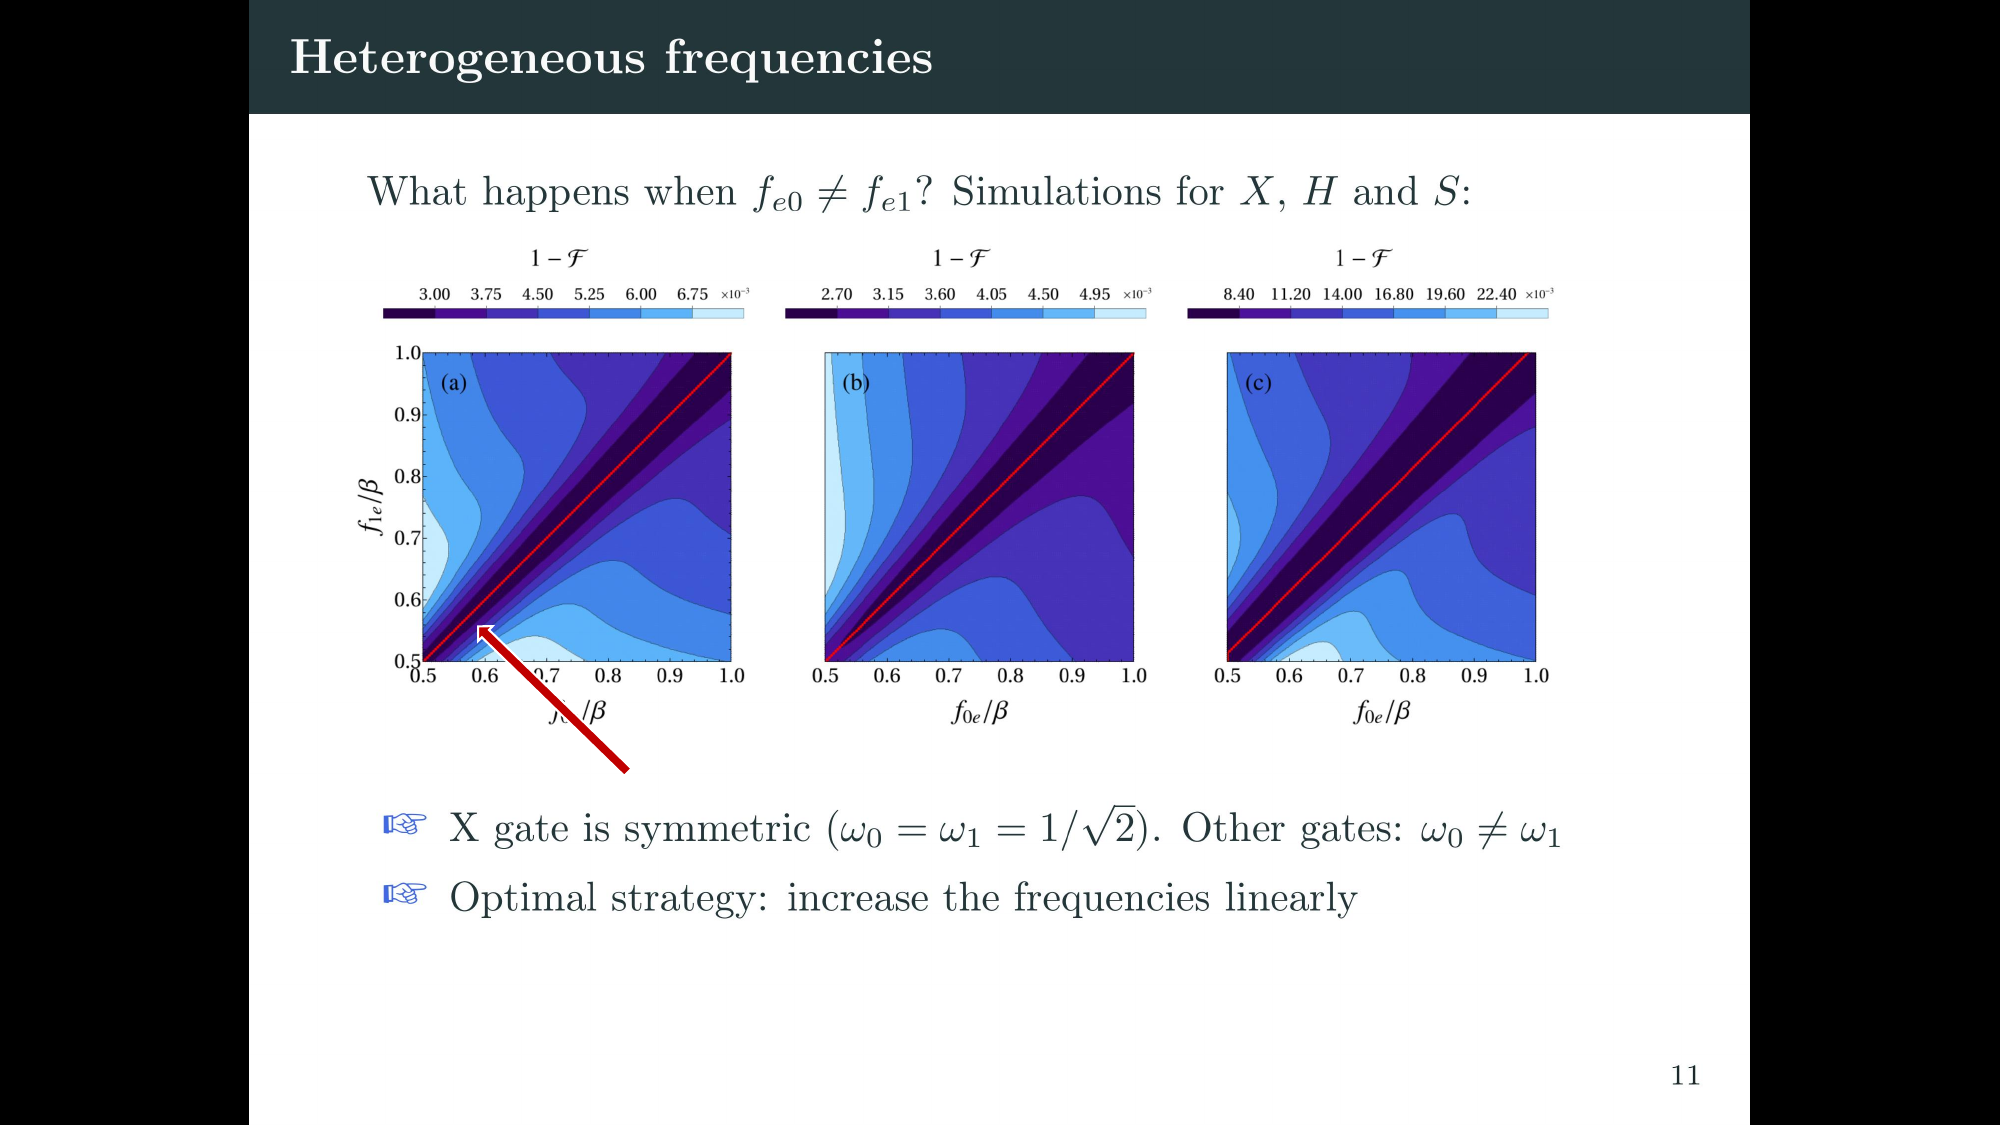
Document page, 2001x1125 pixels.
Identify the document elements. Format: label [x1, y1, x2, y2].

picture [249, 0, 1750, 1125]
